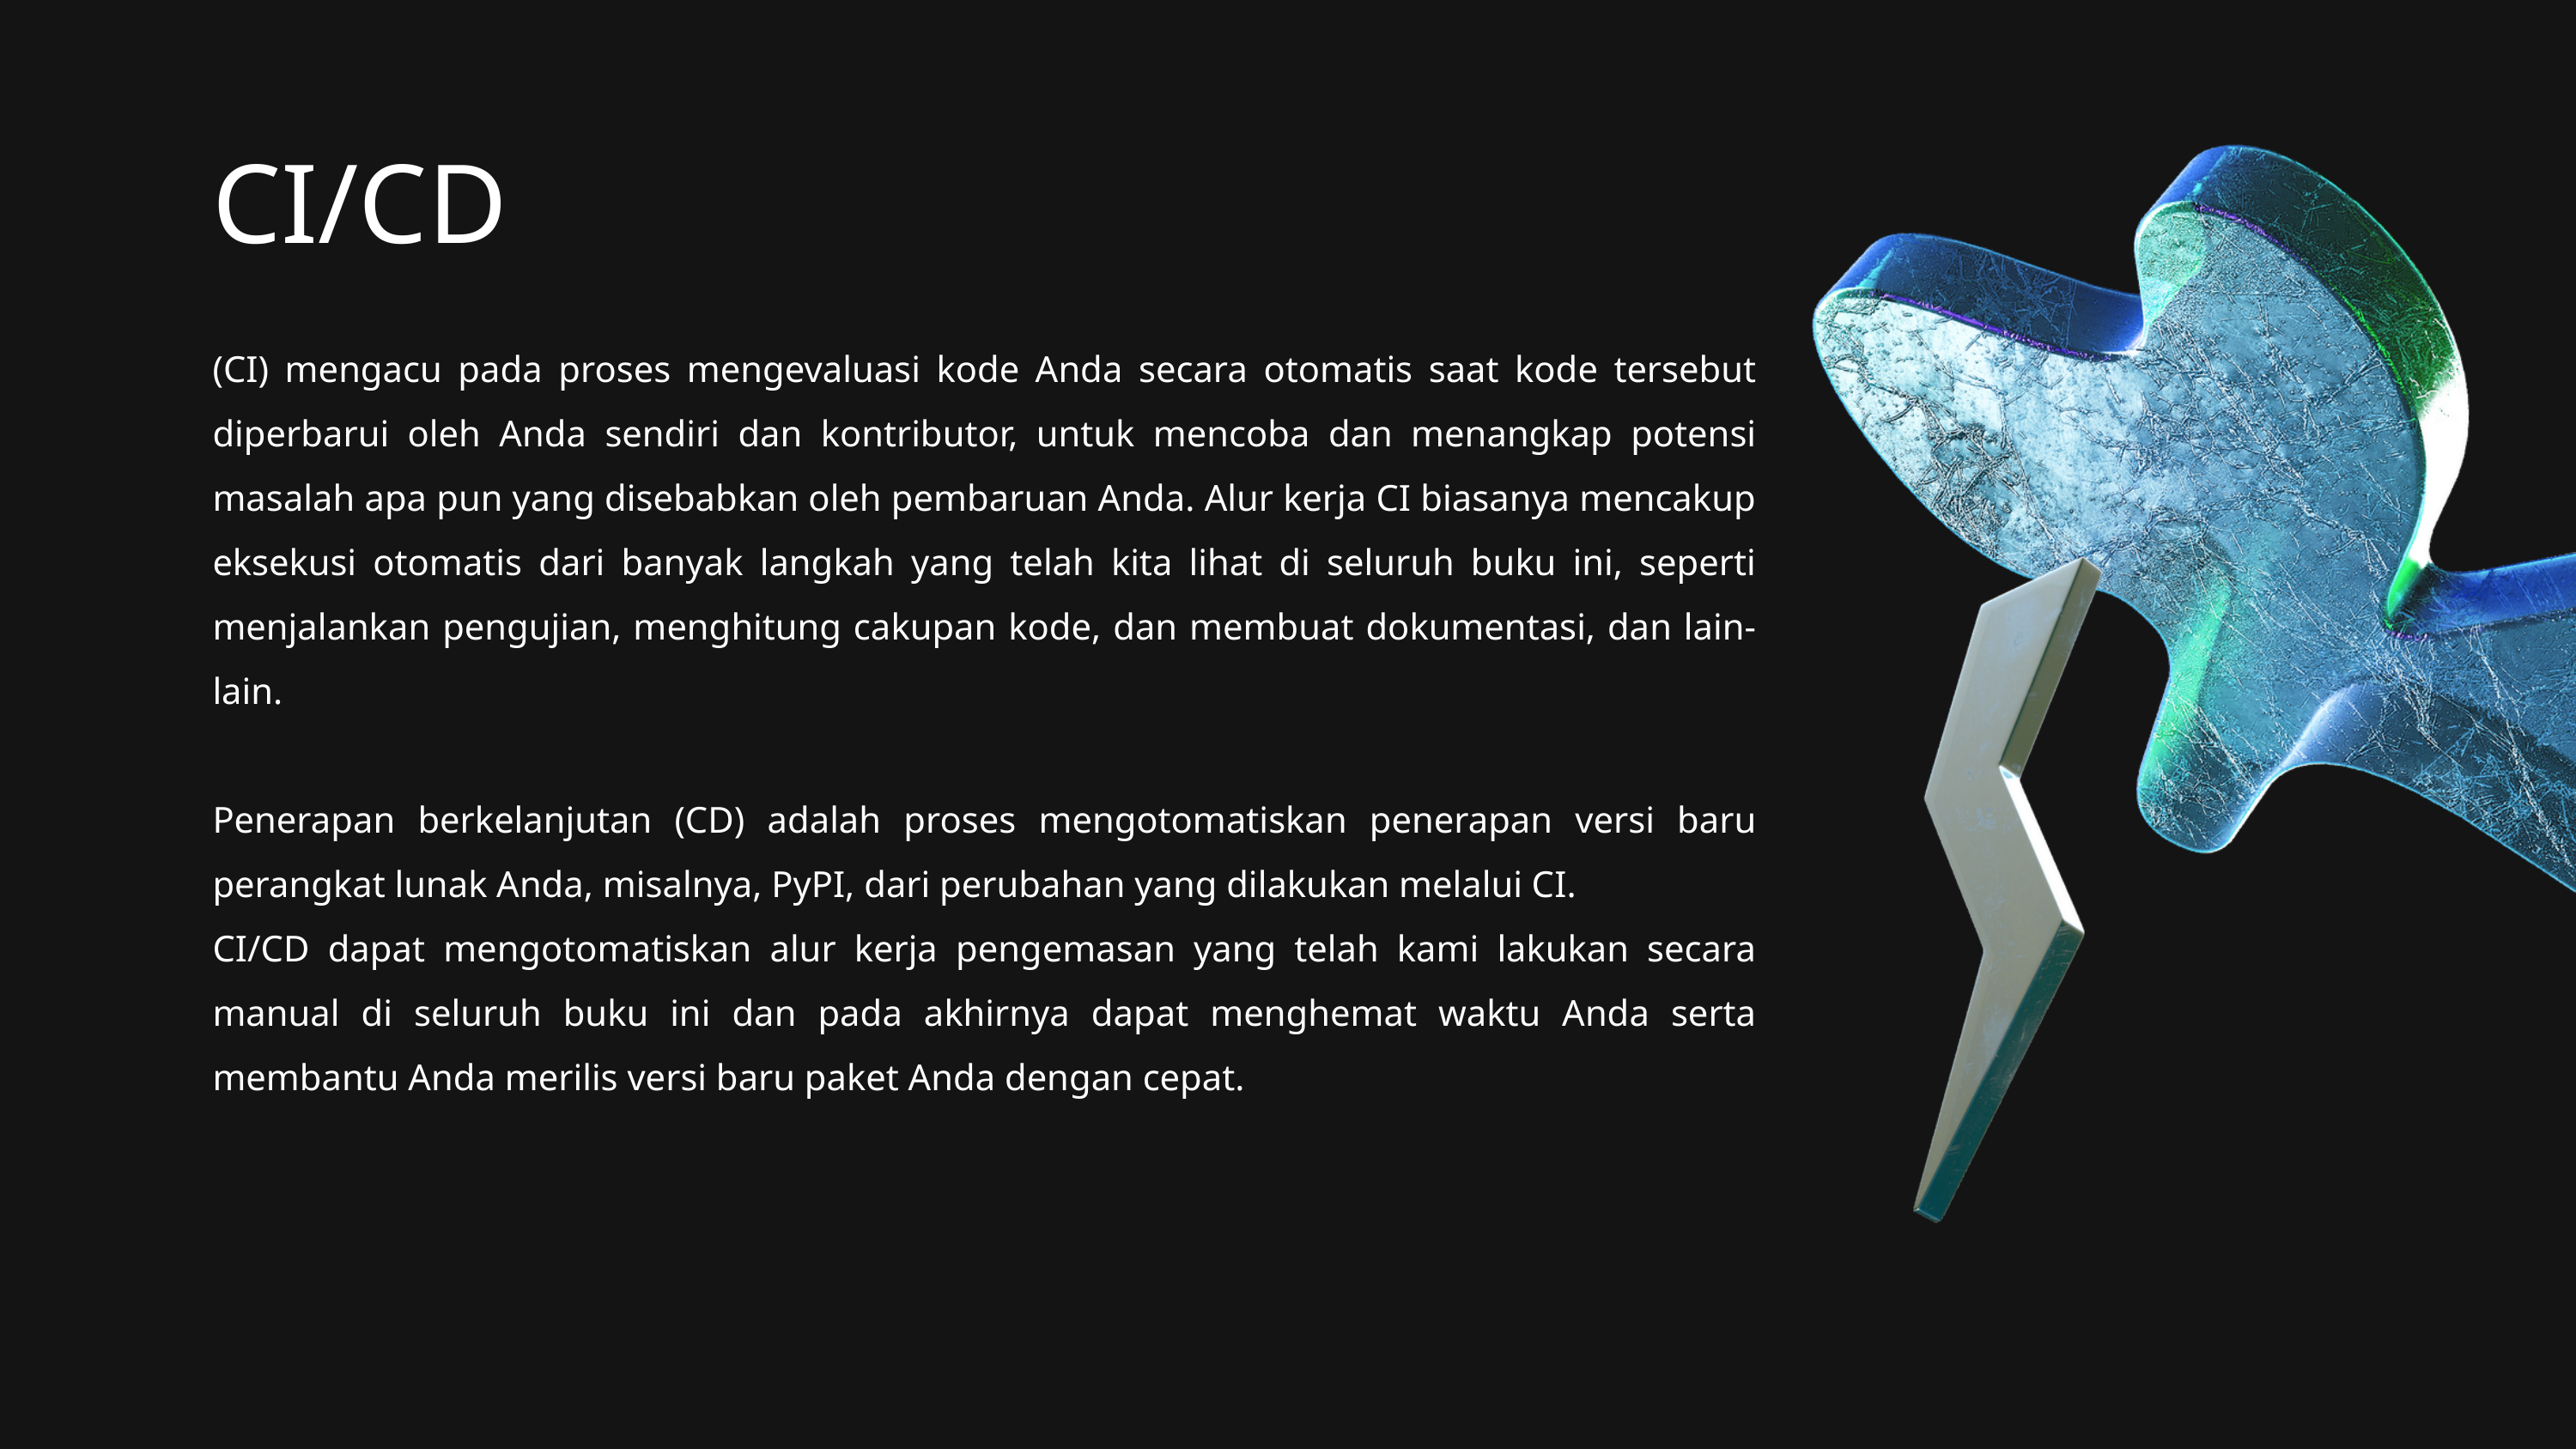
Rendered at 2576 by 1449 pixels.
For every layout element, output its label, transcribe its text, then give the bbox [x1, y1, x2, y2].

text_box CI/CD [212, 134, 1758, 265]
picture [1812, 144, 2576, 1224]
text_box (CI) mengacu pada proses mengevaluasi kode Anda secara otomatis saat kode tersebut diperbarui oleh Anda sendiri dan kontributor, untuk mencoba dan menangkap potensi masalah apa pun yang disebabkan oleh pembaruan Anda. Alur kerja CI biasanya mencakup eksekusi otomatis dari banyak langkah yang telah kita lihat di seluruh buku ini, seperti menjalankan pengujian, menghitung cakupan kode, dan membuat dokumentasi, dan lain-lain. Penerapan berkelanjutan (CD) adalah proses mengotomatiskan penerapan versi baru perangkat lunak Anda, misalnya, PyPI, dari perubahan yang dilakukan melalui CI. CI/CD dapat mengotomatiskan alur kerja pengemasan yang telah kami lakukan secara manual di seluruh buku ini dan pada akhirnya dapat menghemat waktu Anda serta membantu Anda merilis versi baru paket Anda dengan cepat. [212, 324, 1758, 1098]
